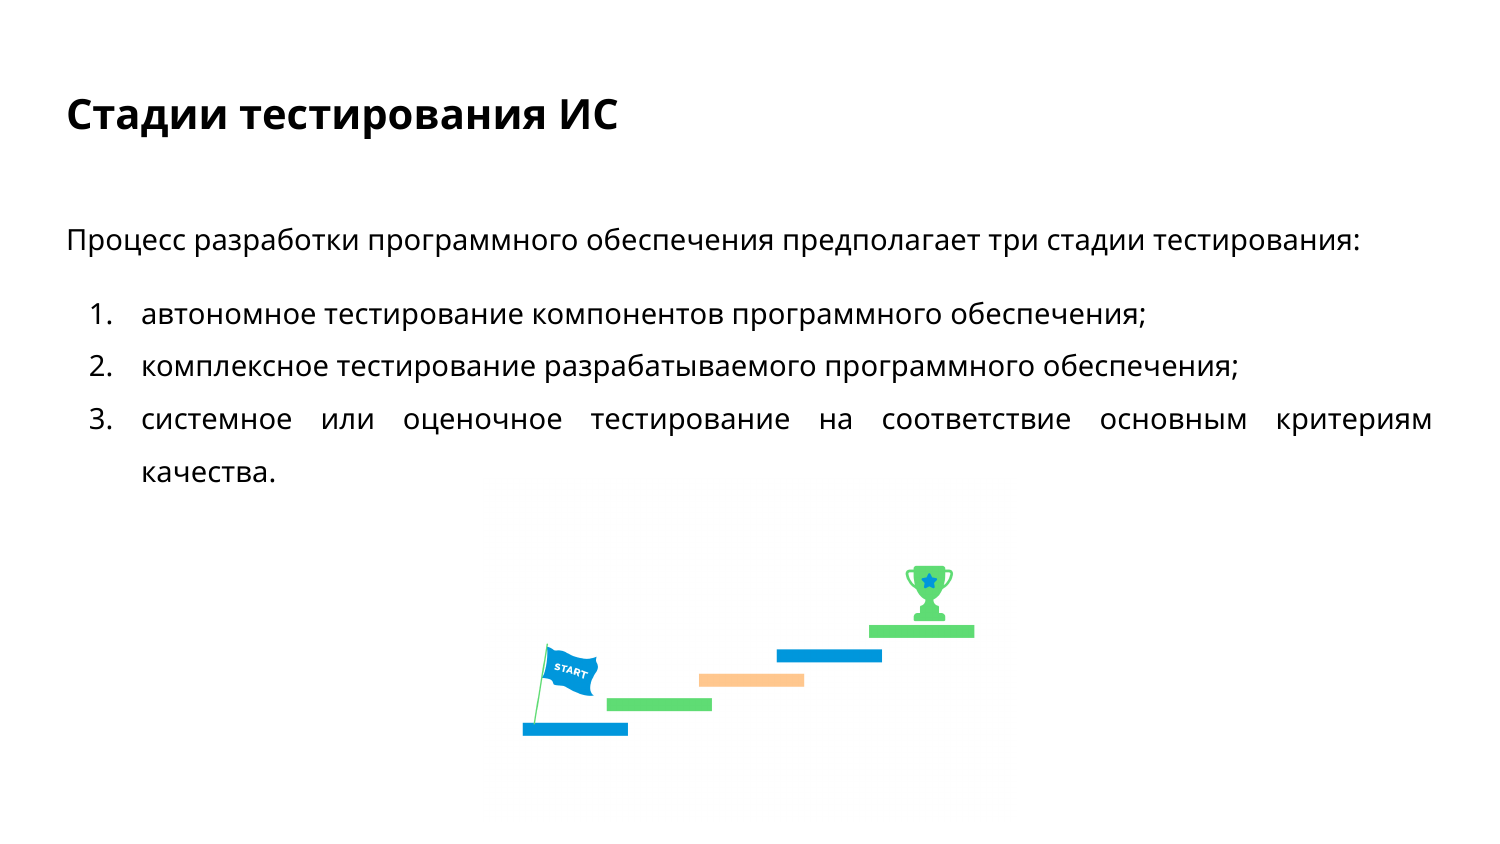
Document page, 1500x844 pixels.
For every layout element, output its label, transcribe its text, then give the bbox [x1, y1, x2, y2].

picture [482, 478, 1018, 822]
title Стадии тестирования ИС [51, 72, 1449, 176]
list Процесс разработки программного обеспечения предполагает три стадии тестирования: автономное тестирование компонентов программного обеспечения; комплексное тестирование разрабатываемого программного обеспечения; системное или оценочное тестирование на соответствие основным критериям качества. [51, 189, 1449, 750]
